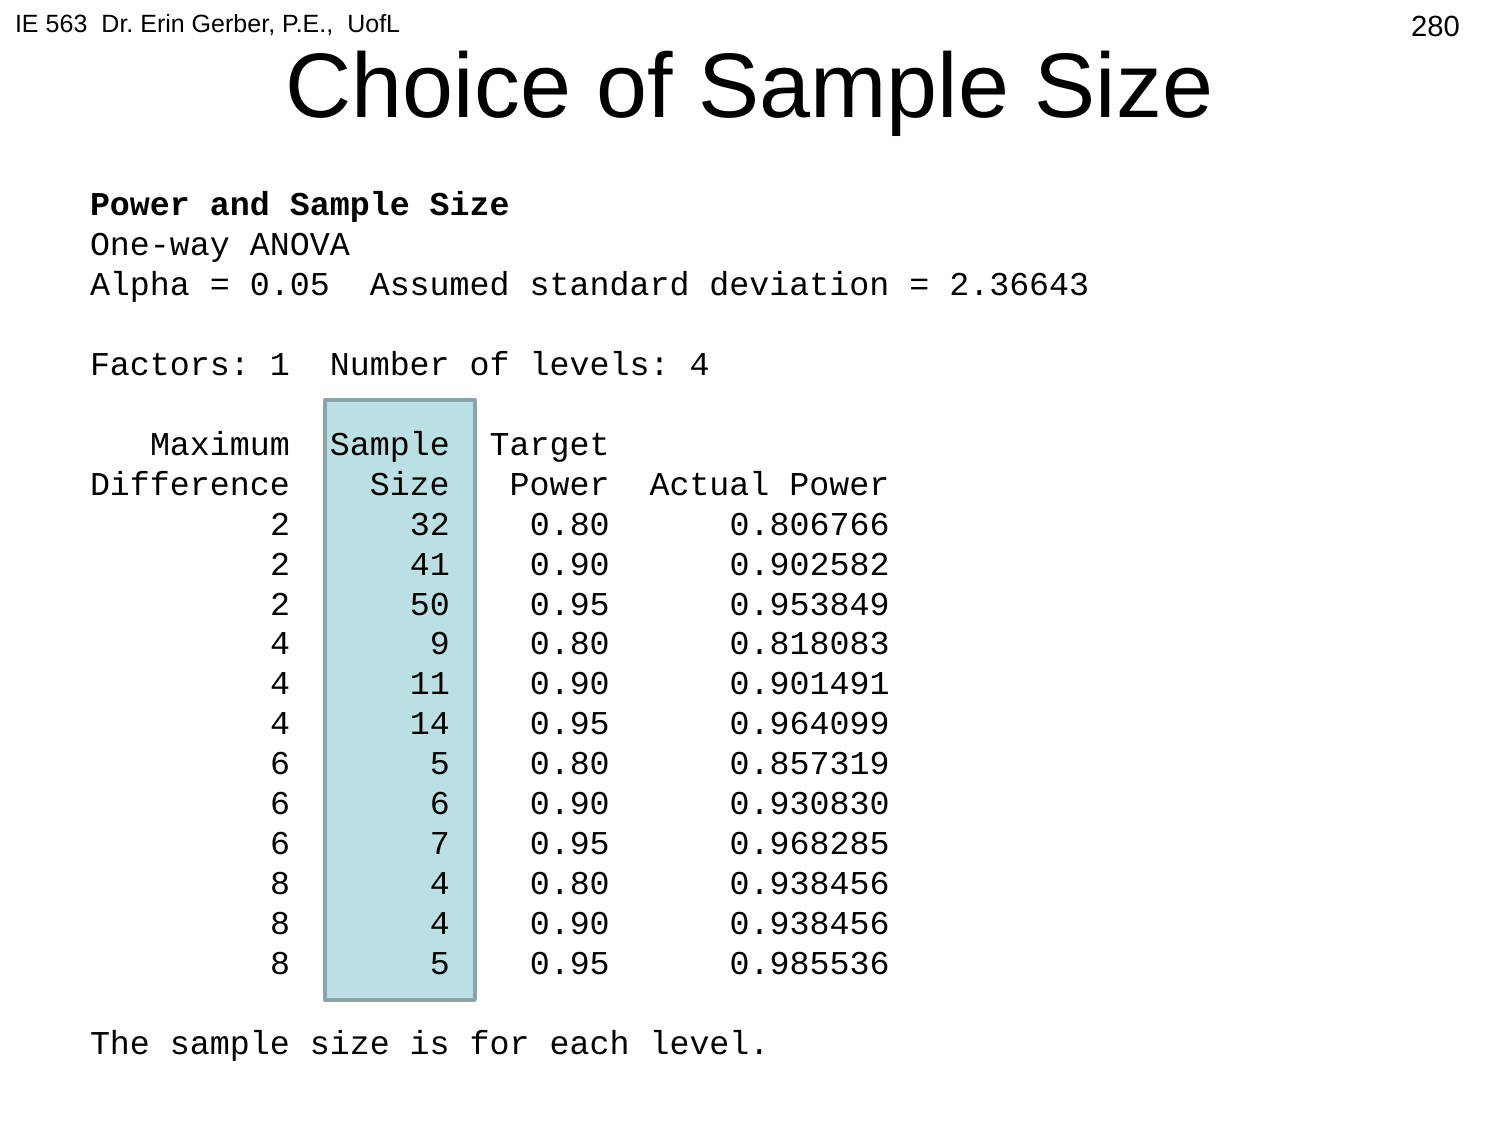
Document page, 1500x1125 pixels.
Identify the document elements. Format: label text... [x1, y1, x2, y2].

title Choice of Sample Size [74, 0, 1426, 176]
footer IE 563 Dr. Erin Gerber, P.E., UofL [0, 0, 74, 79]
list Power and Sample Size One-way ANOVA Alpha = 0.05 Assumed standard deviation = 2.36643 Factors: 1 Number of levels: 4 Maximum Sample Target Difference Size Power Actual Power 2 32 0.80 0.806766 2 41 0.90 0.902582 2 50 0.95 0.953849 4 9 0.80 0.818083 4 11 0.90 0.901491 4 14 0.95 0.964099 6 5 0.80 0.857319 6 6 0.90 0.930830 6 7 0.95 0.968285 8 4 0.80 0.938456 8 4 0.90 0.938456 8 5 0.95 0.985536 The sample size is for each level. [74, 174, 1463, 1113]
slide_number 280 [1426, 0, 1476, 79]
